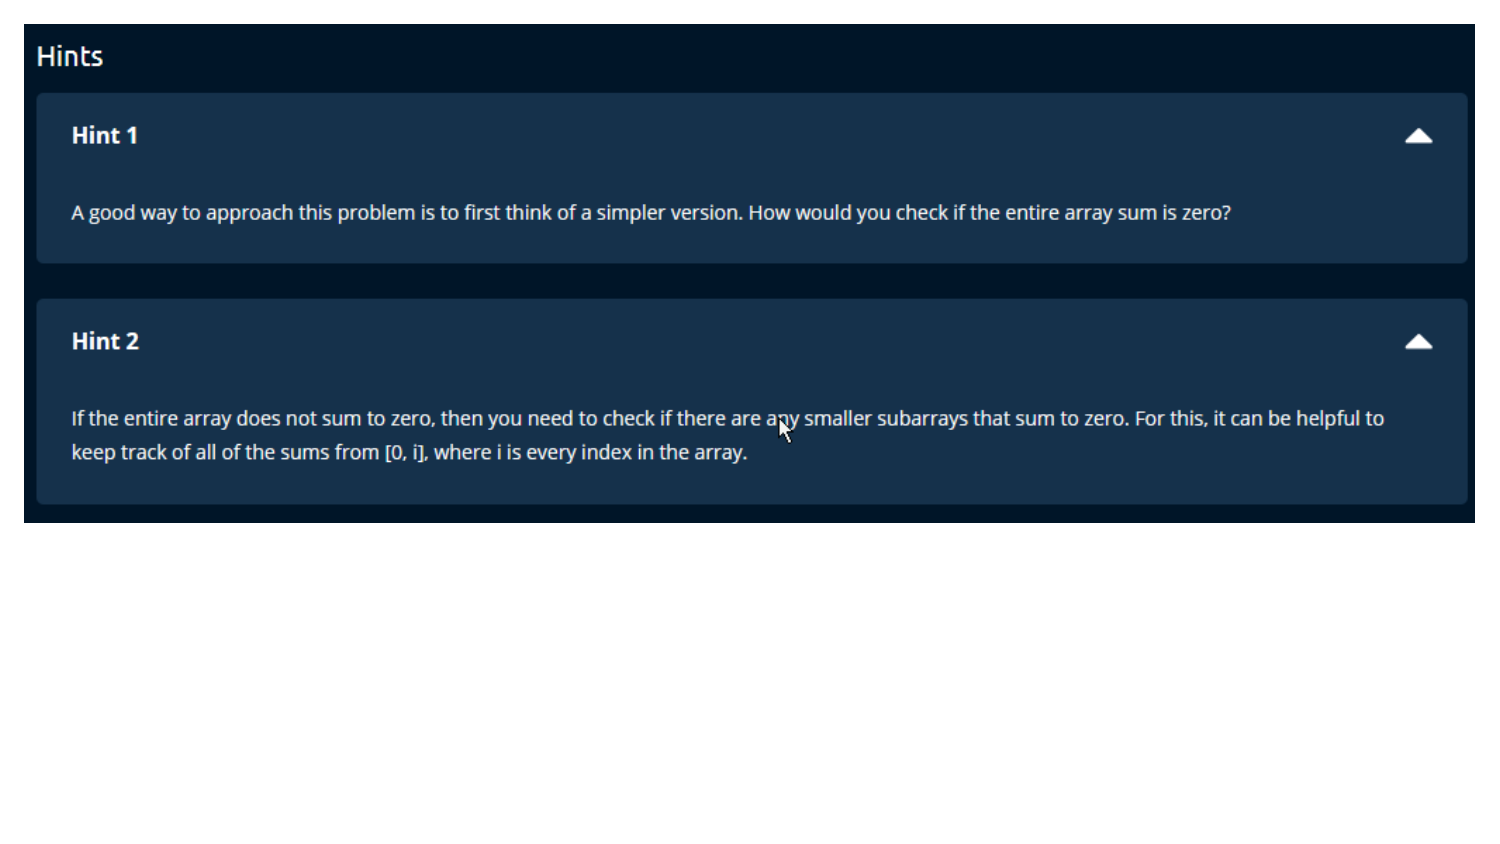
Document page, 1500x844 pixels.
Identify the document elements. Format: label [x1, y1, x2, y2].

picture [24, 24, 1476, 524]
